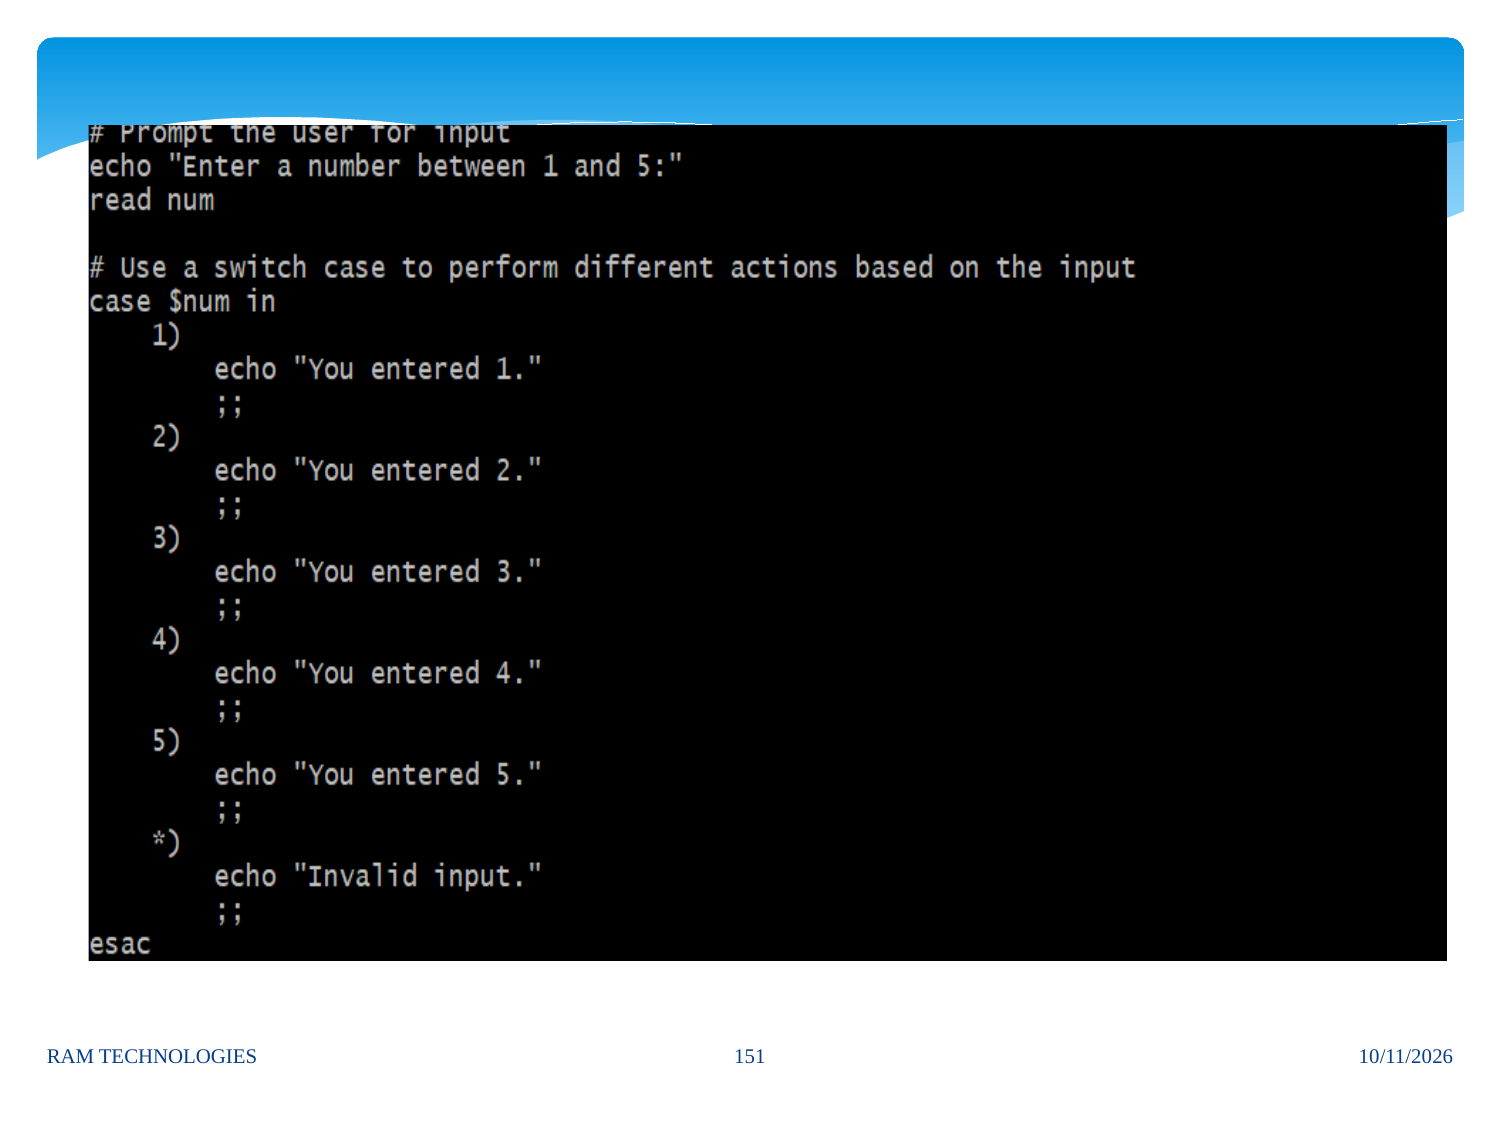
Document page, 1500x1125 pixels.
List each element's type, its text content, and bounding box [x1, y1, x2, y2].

slide_number 151 [654, 1025, 846, 1086]
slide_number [847, 1025, 1469, 1086]
footer RAM TECHNOLOGIES [31, 1025, 653, 1086]
picture [88, 125, 1448, 961]
